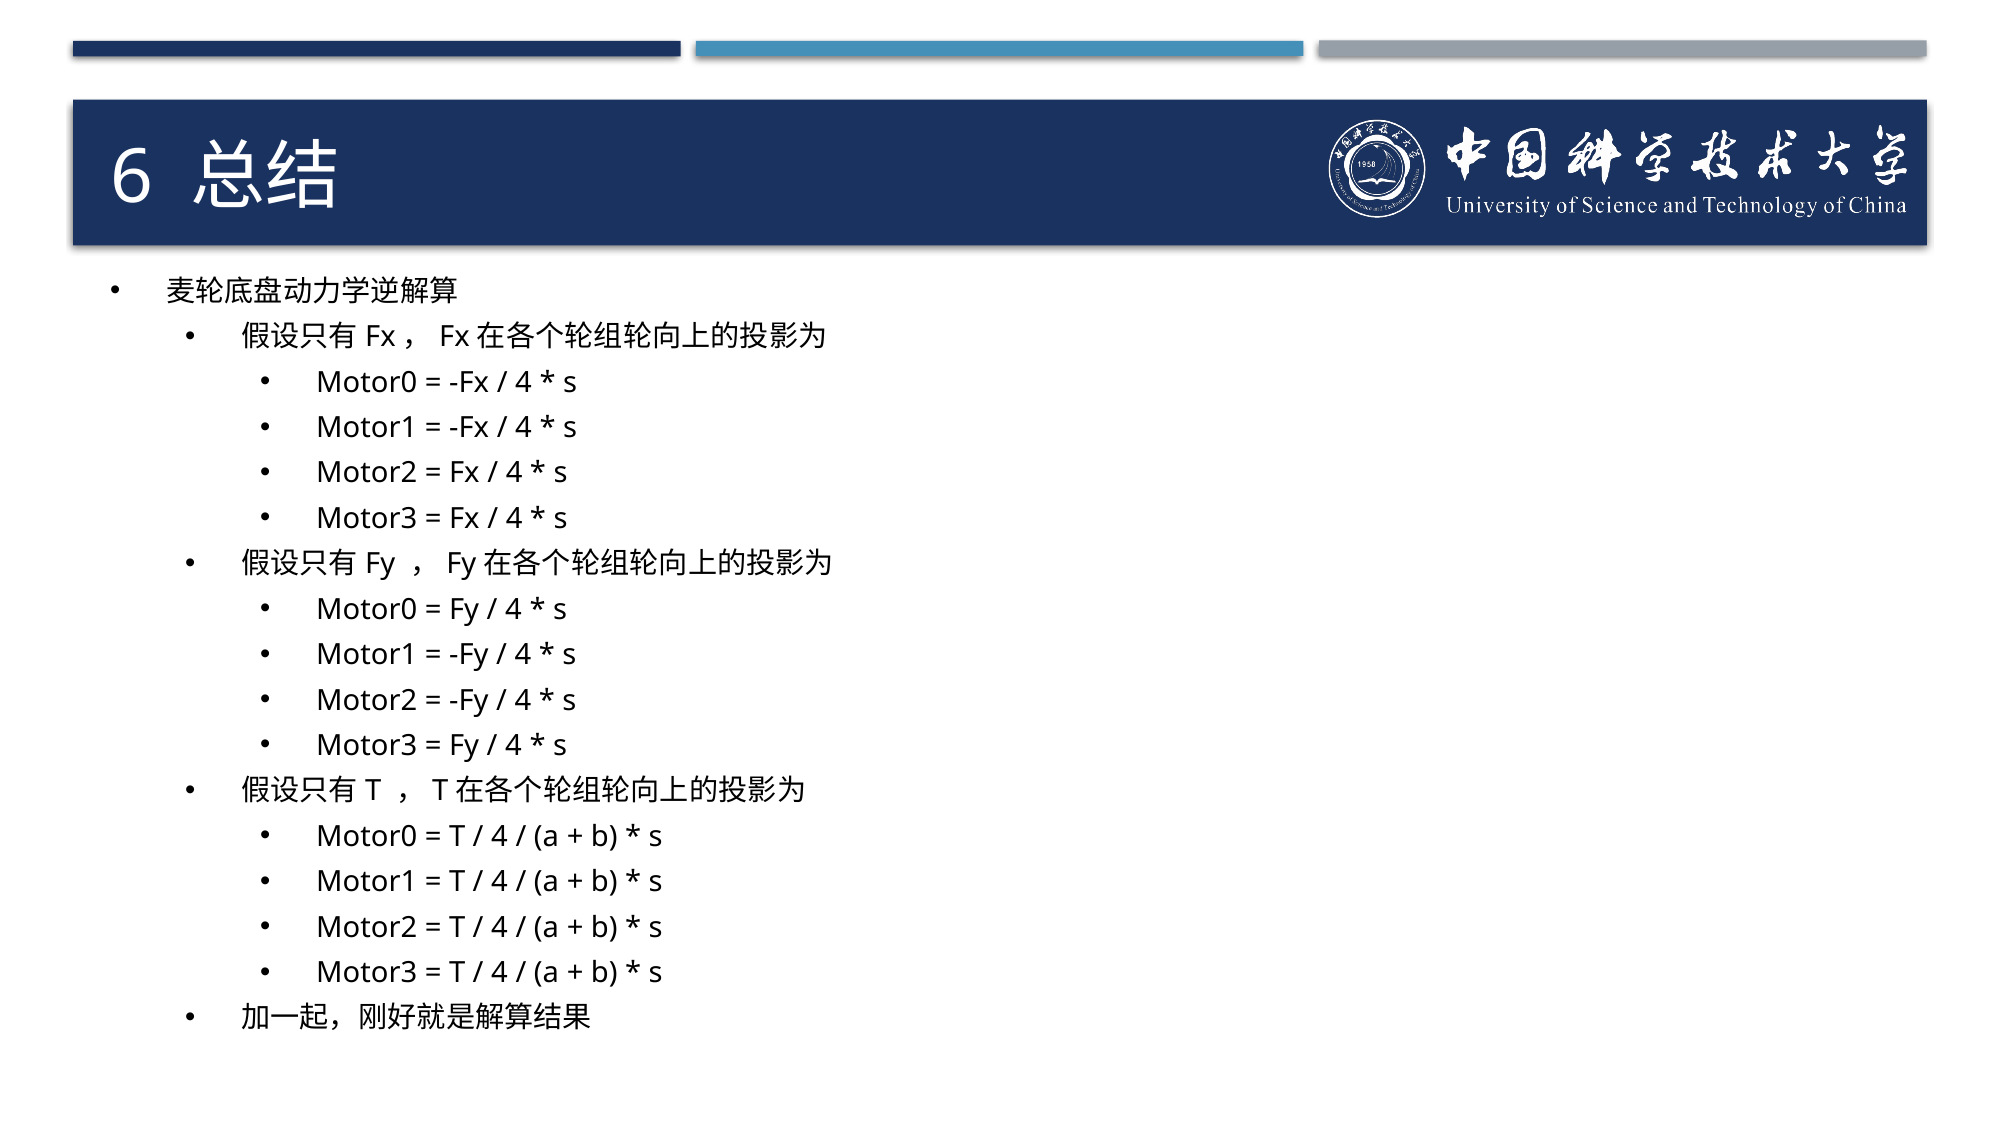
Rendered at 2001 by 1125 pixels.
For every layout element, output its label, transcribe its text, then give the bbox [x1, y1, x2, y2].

picture [1905, 117, 1916, 221]
title 6 总结 [95, 91, 1905, 255]
text_box 麦轮底盘动力学逆解算 假设只有Fx，Fx在各个轮组轮向上的投影为 Motor0 = -Fx / 4 * s Motor1 = -Fx / 4 * s Motor2 = Fx / 4 * s Motor3 = Fx / 4 * s 假设只有Fy ，Fy在各个轮组轮向上的投影为 Motor0 = Fy / 4 * s Motor1 = -Fy / 4 * s Motor2 = -Fy / 4 * s Motor3 = Fy / 4 * s 假设只有T ，T在各个轮组轮向上的投影为 Motor0 = T / 4 / (a + b) * s Motor1 = T / 4 / (a + b) * s Motor2 = T / 4 / (a + b) * s Motor3 = T / 4 / (a + b) * s 加一起，刚好就是解算结果 [95, 255, 1905, 1042]
